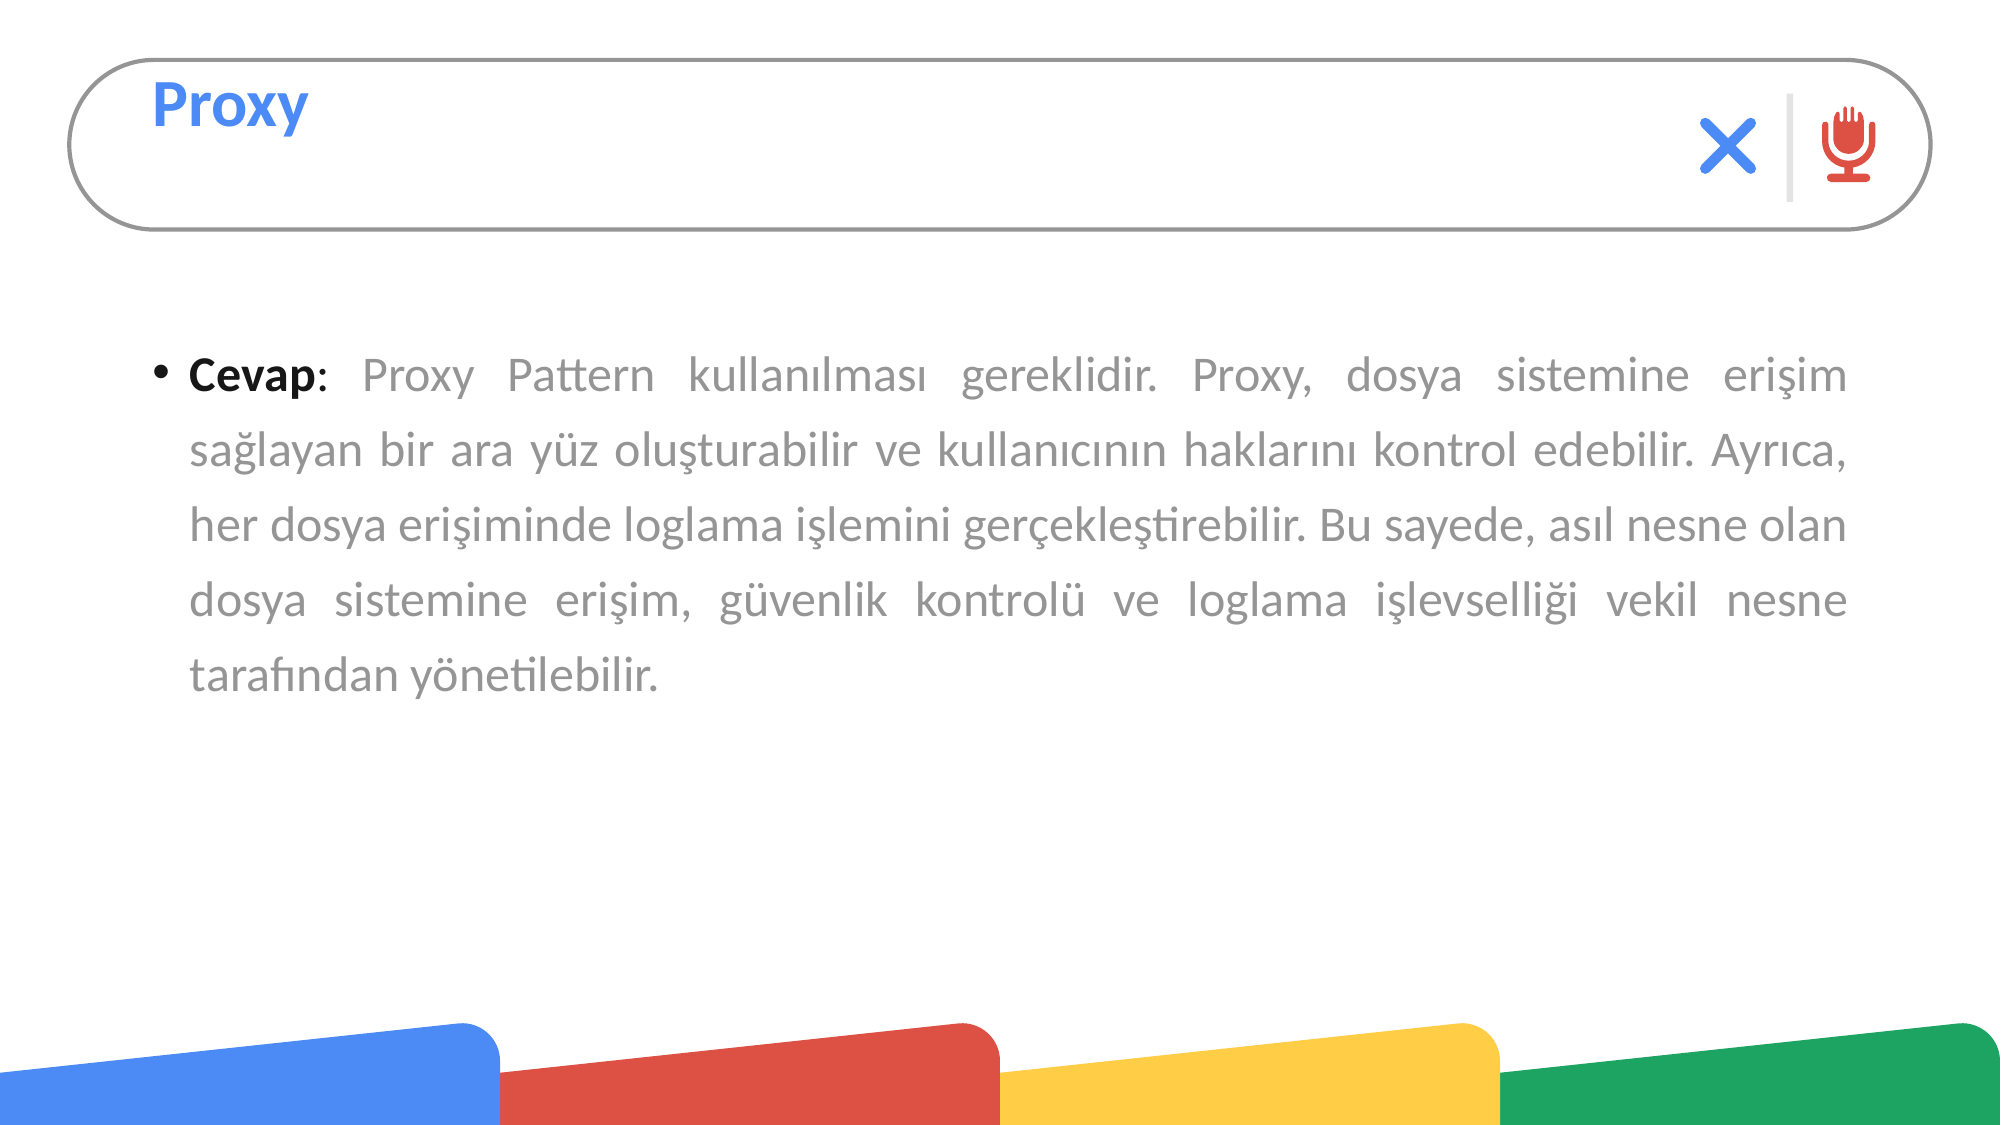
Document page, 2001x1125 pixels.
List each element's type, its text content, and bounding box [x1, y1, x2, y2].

title Proxy [137, 59, 1650, 230]
list Cevap: Proxy Pattern kullanılması gereklidir. Proxy, dosya sistemine erişim sağlayan bir ara yüz oluşturabilir ve kullanıcının haklarını kontrol edebilir. Ayrıca, her dosya erişiminde loglama işlemini gerçekleştirebilir. Bu sayede, asıl nesne olan dosya sistemine erişim, güvenlik kontrolü ve loglama işlevselliği vekil nesne tarafından yönetilebilir. [137, 318, 1865, 987]
text_box [1177, 229, 2000, 237]
